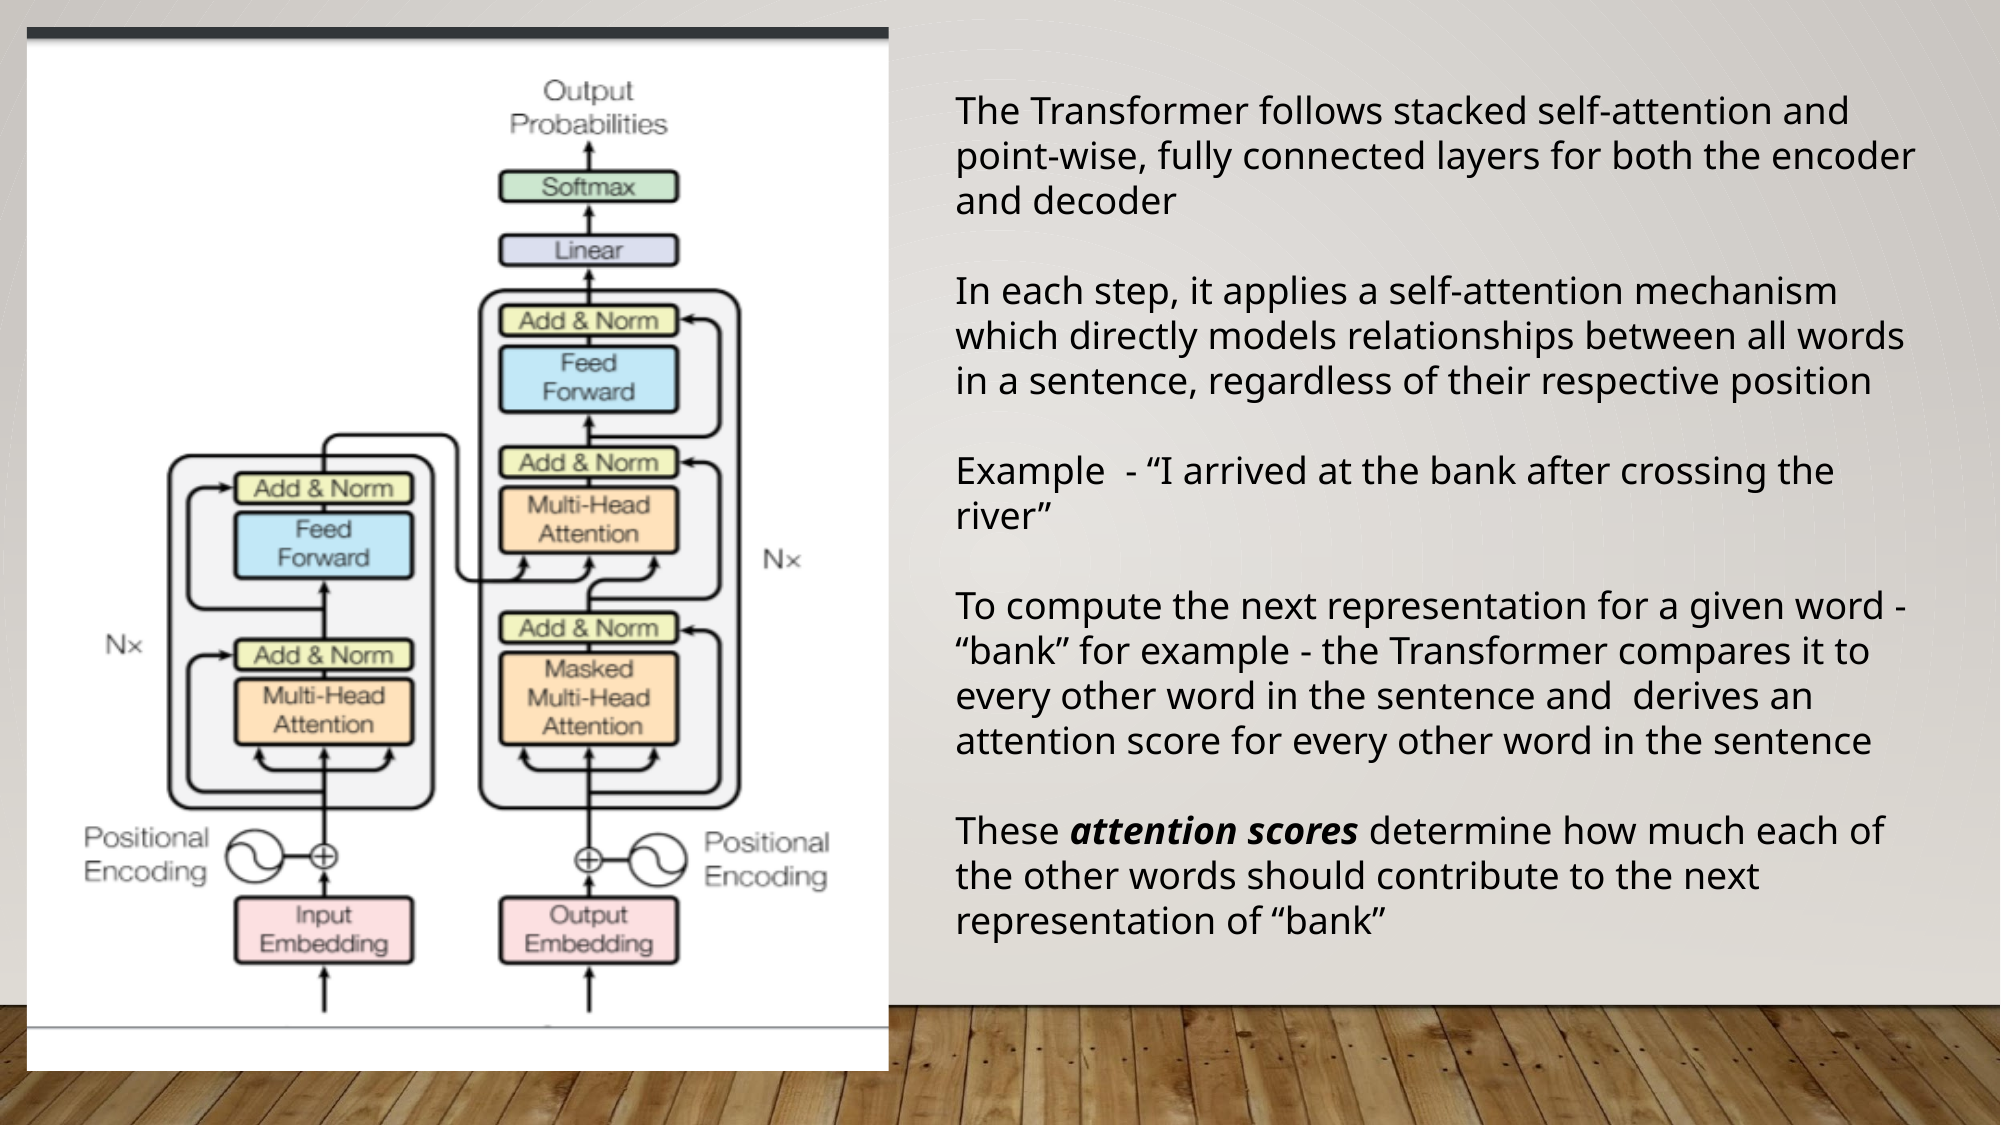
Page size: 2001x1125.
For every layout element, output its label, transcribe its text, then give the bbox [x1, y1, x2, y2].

text_box The Transformer follows stacked self-attention and point-wise, fully connected layers for both the encoder and decoder In each step, it applies a self-attention mechanism which directly models relationships between all words in a sentence, regardless of their respective position Example - “I arrived at the bank after crossing the river” To compute the next representation for a given word - “bank” for example - the Transformer compares it to every other word in the sentence and derives an attention score for every other word in the sentence These attention scores determine how much each of the other words should contribute to the next representation of “bank” [940, 79, 1941, 950]
picture [0, 27, 2000, 1125]
